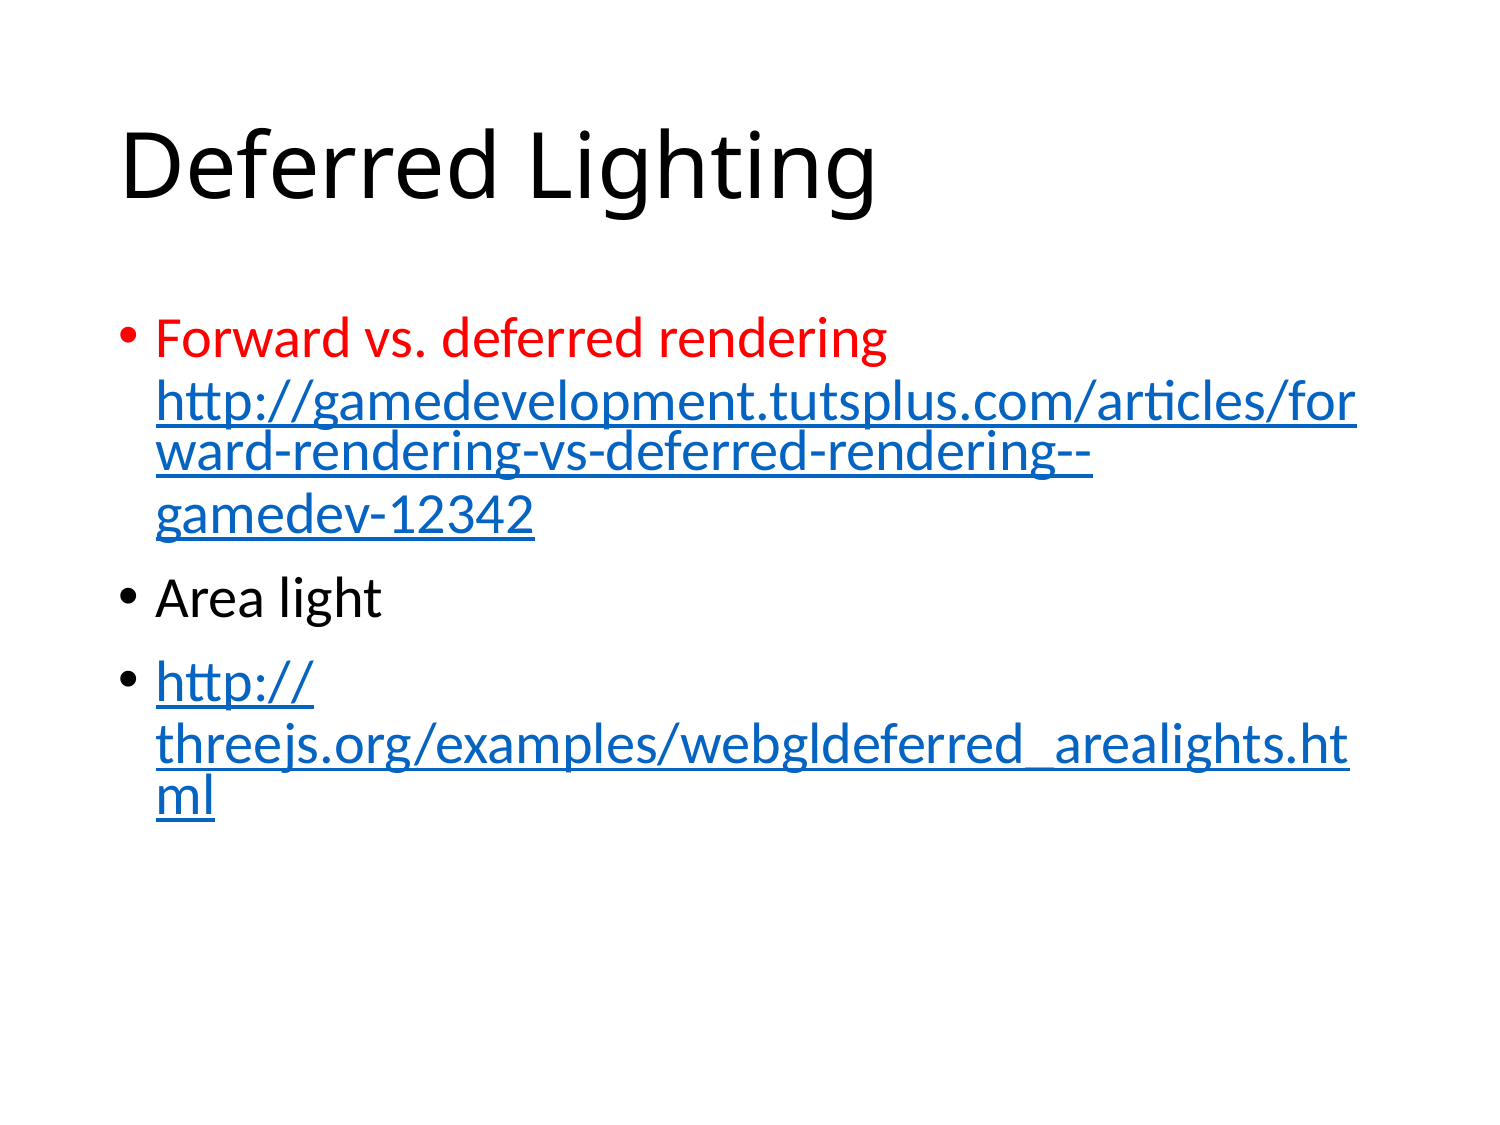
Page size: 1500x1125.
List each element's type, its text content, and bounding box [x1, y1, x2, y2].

list Forward vs. deferred rendering http://gamedevelopment.tutsplus.com/articles/forward-rendering-vs-deferred-rendering--gamedev-12342 Area light http://threejs.org/examples/webgldeferred_arealights.html [103, 299, 1397, 1014]
title Deferred Lighting [103, 59, 1397, 278]
